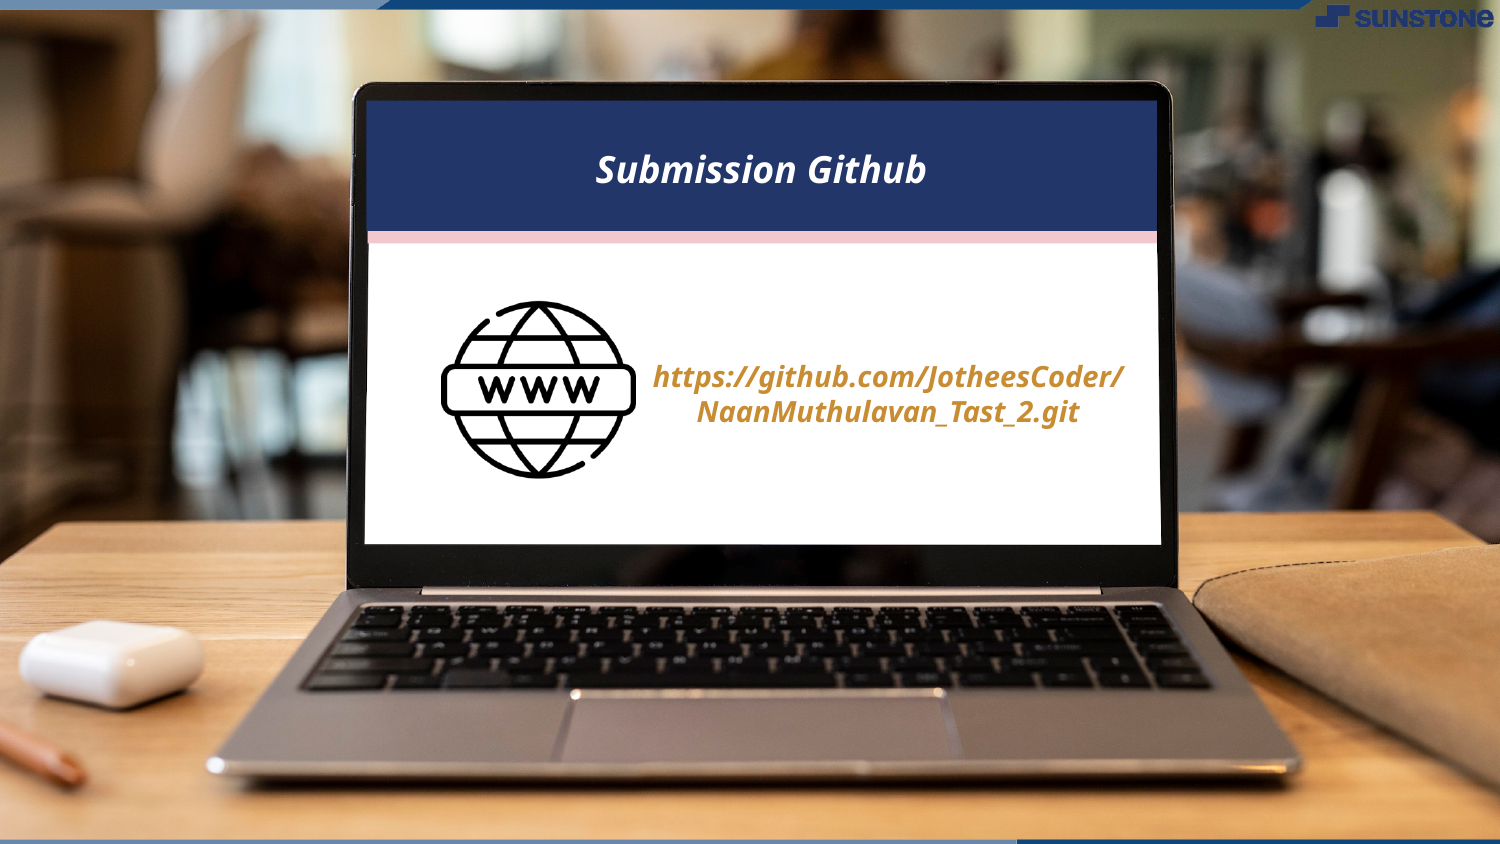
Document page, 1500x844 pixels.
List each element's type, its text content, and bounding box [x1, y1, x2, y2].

list Submission Github [432, 131, 1091, 206]
picture [0, 0, 1500, 844]
list https://github.com/JotheesCoder/NaanMuthulavan_Tast_2.git [619, 148, 1158, 639]
